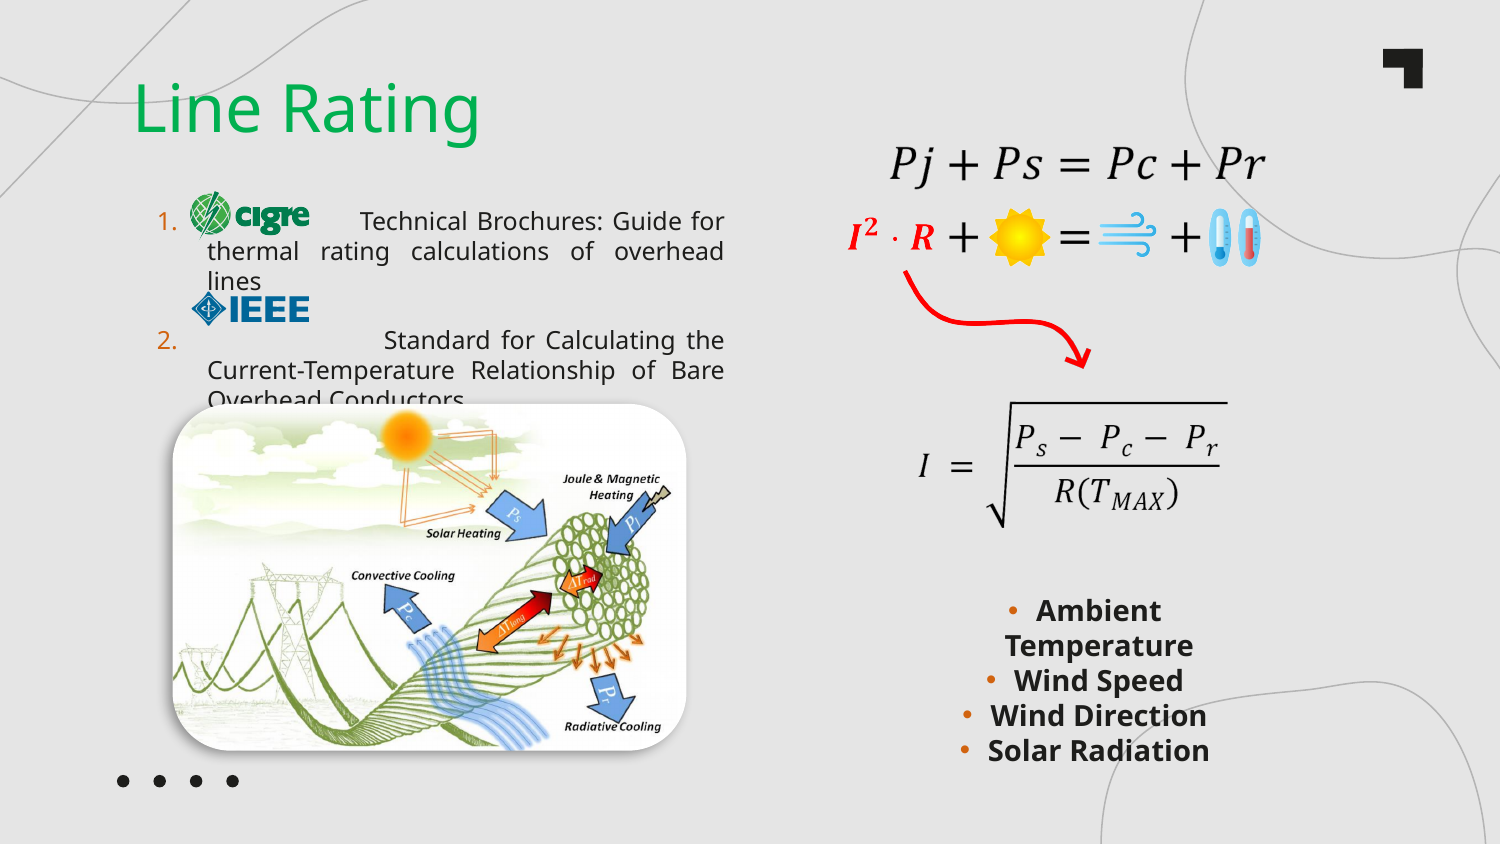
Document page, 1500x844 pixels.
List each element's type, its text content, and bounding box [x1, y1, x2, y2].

picture [188, 288, 314, 331]
title Line Rating [116, 50, 683, 168]
text_box Ambient Temperature Wind Speed Wind Direction Solar Radiation [877, 594, 1268, 725]
picture [817, 75, 1328, 585]
picture [172, 403, 687, 751]
picture [180, 167, 322, 264]
subtitle Technical Brochures: Guide for thermal rating calculations of overhead lines Standard for Calculating the Current-Temperature Relationship of Bare Overhead Conductors [116, 190, 741, 708]
